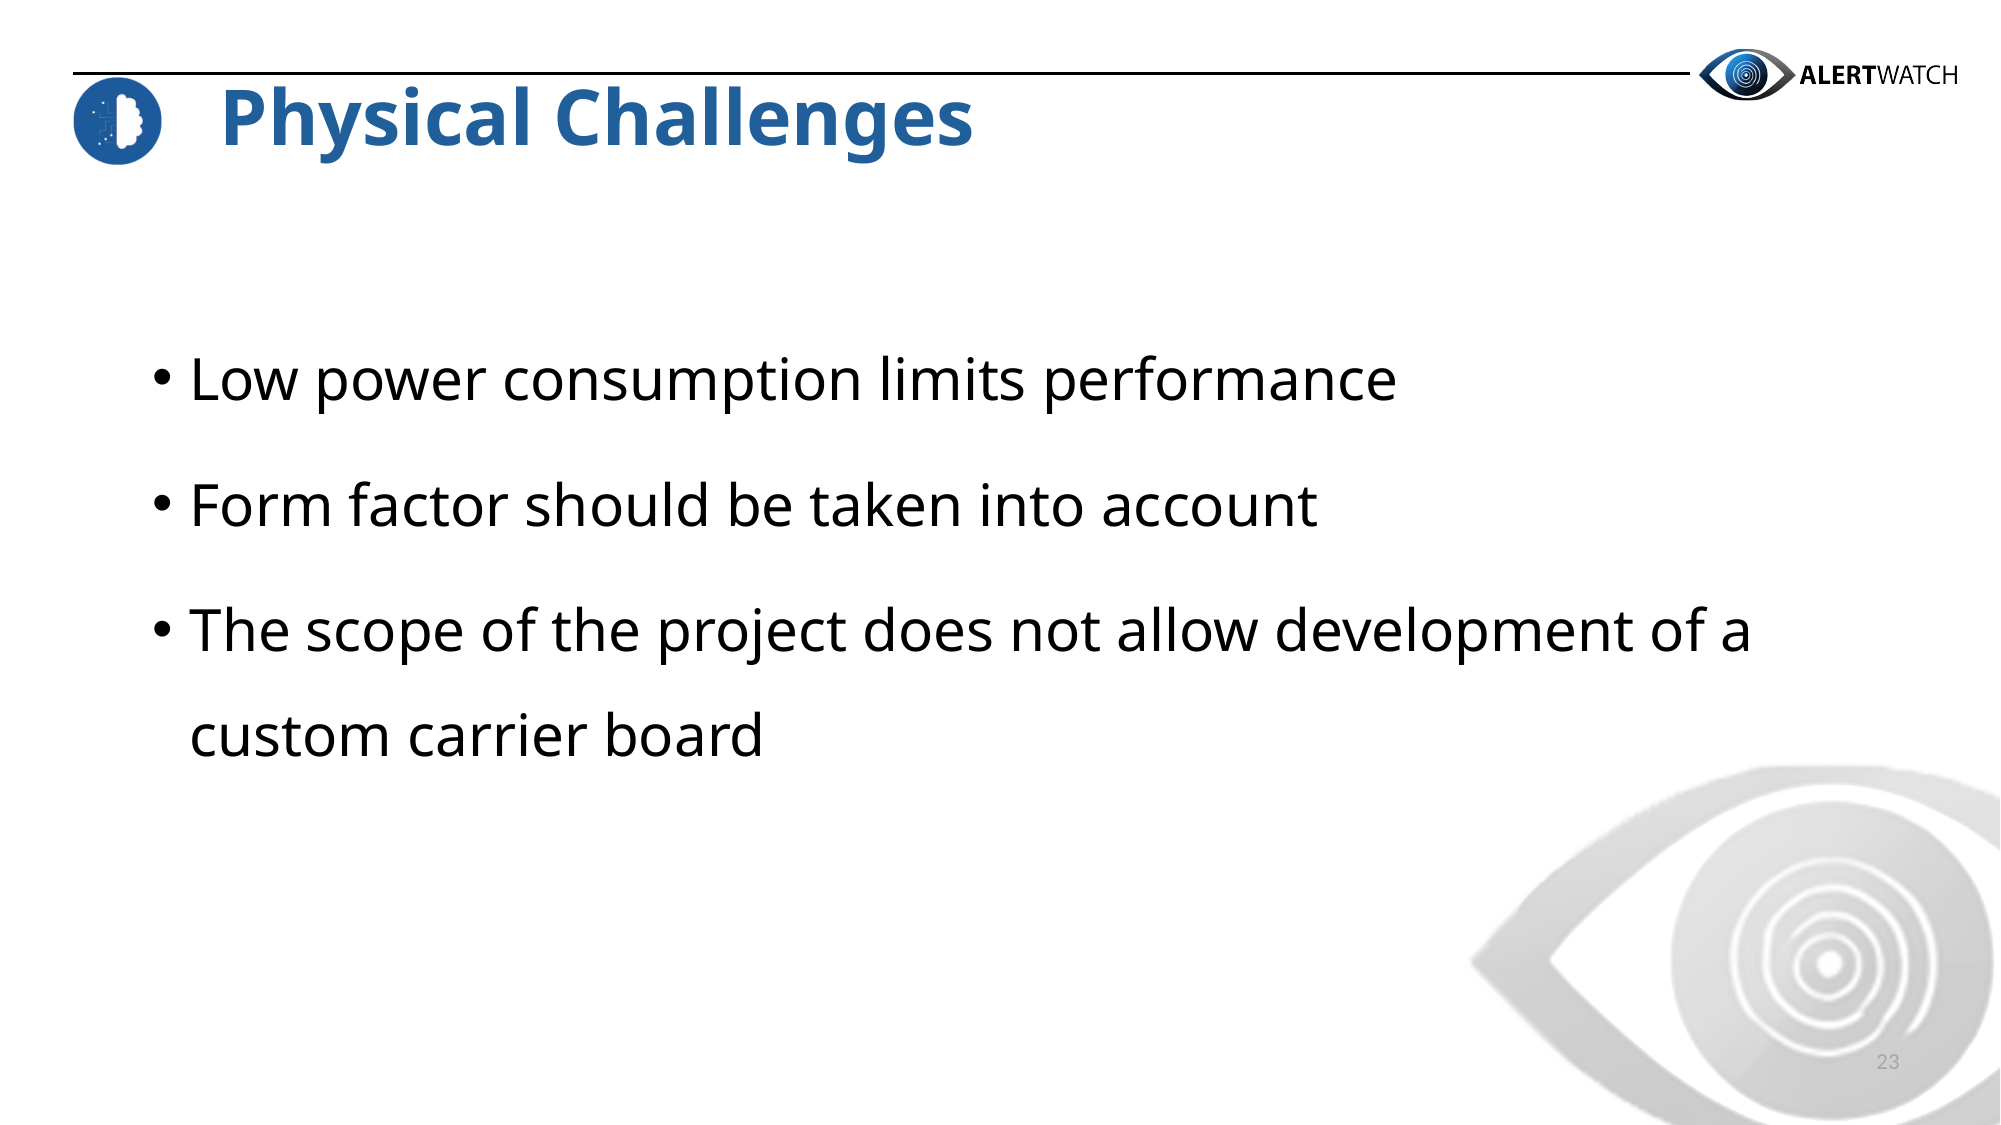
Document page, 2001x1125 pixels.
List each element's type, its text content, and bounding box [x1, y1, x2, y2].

picture [0, 0, 2001, 1125]
title Physical Challenges [70, 68, 1876, 257]
slide_number 23 [1440, 1046, 1900, 1125]
text_box Low power consumption limits performance Form factor should be taken into account The scope of the project does not allow development of a custom carrier board [137, 299, 1863, 1014]
